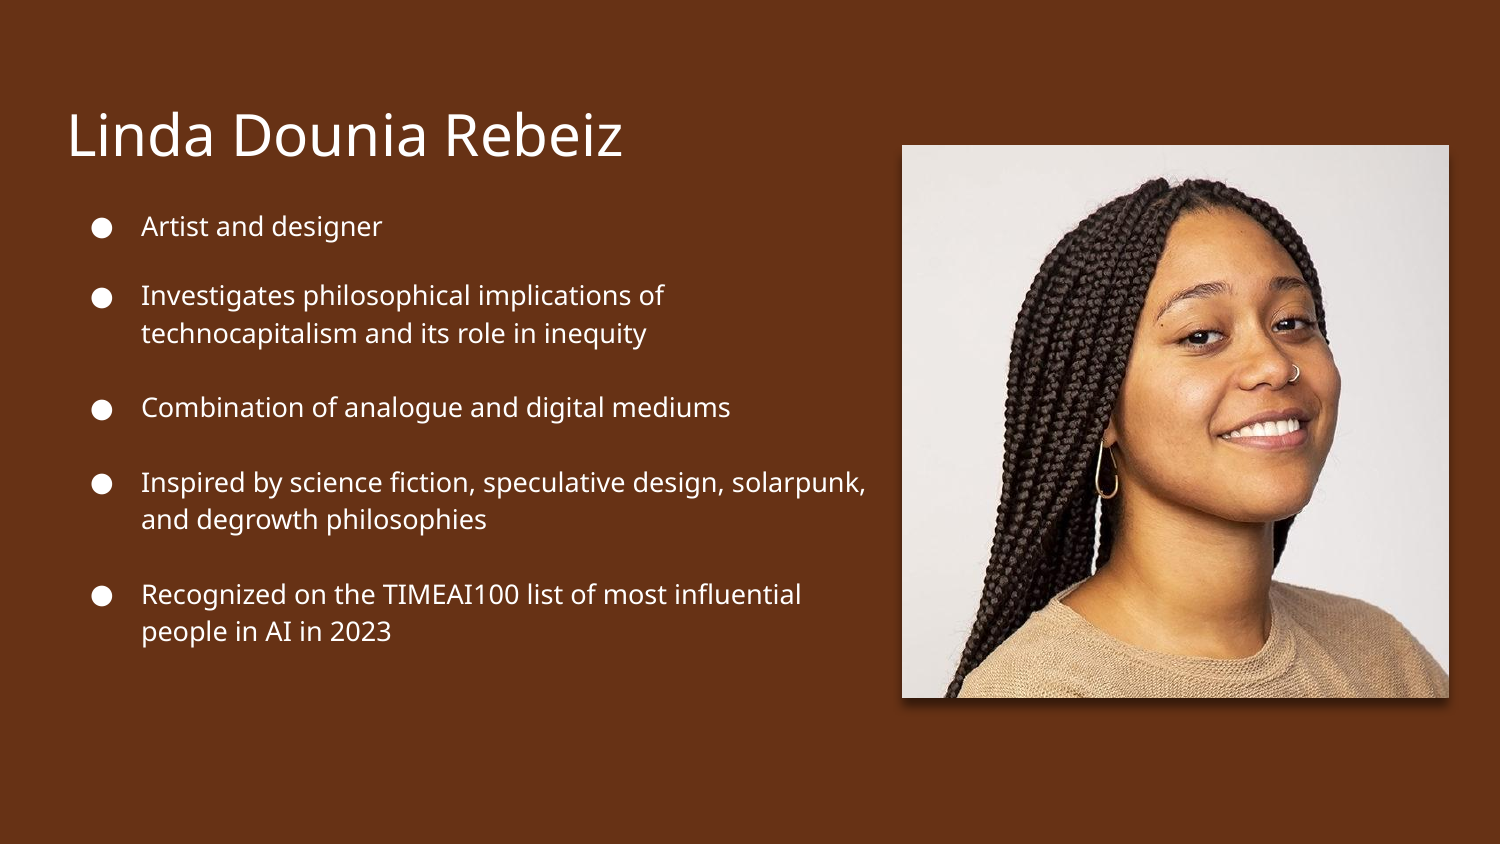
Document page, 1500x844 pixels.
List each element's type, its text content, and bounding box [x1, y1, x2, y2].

picture [902, 145, 1450, 699]
title Linda Dounia Rebeiz [51, 72, 1449, 167]
list Artist and designer Investigates philosophical implications of technocapitalism and its role in inequity Combination of analogue and digital mediums Inspired by science fiction, speculative design, solarpunk, and degrowth philosophies Recognized on the TIMEAI100 list of most influential people in AI in 2023 [51, 189, 886, 752]
